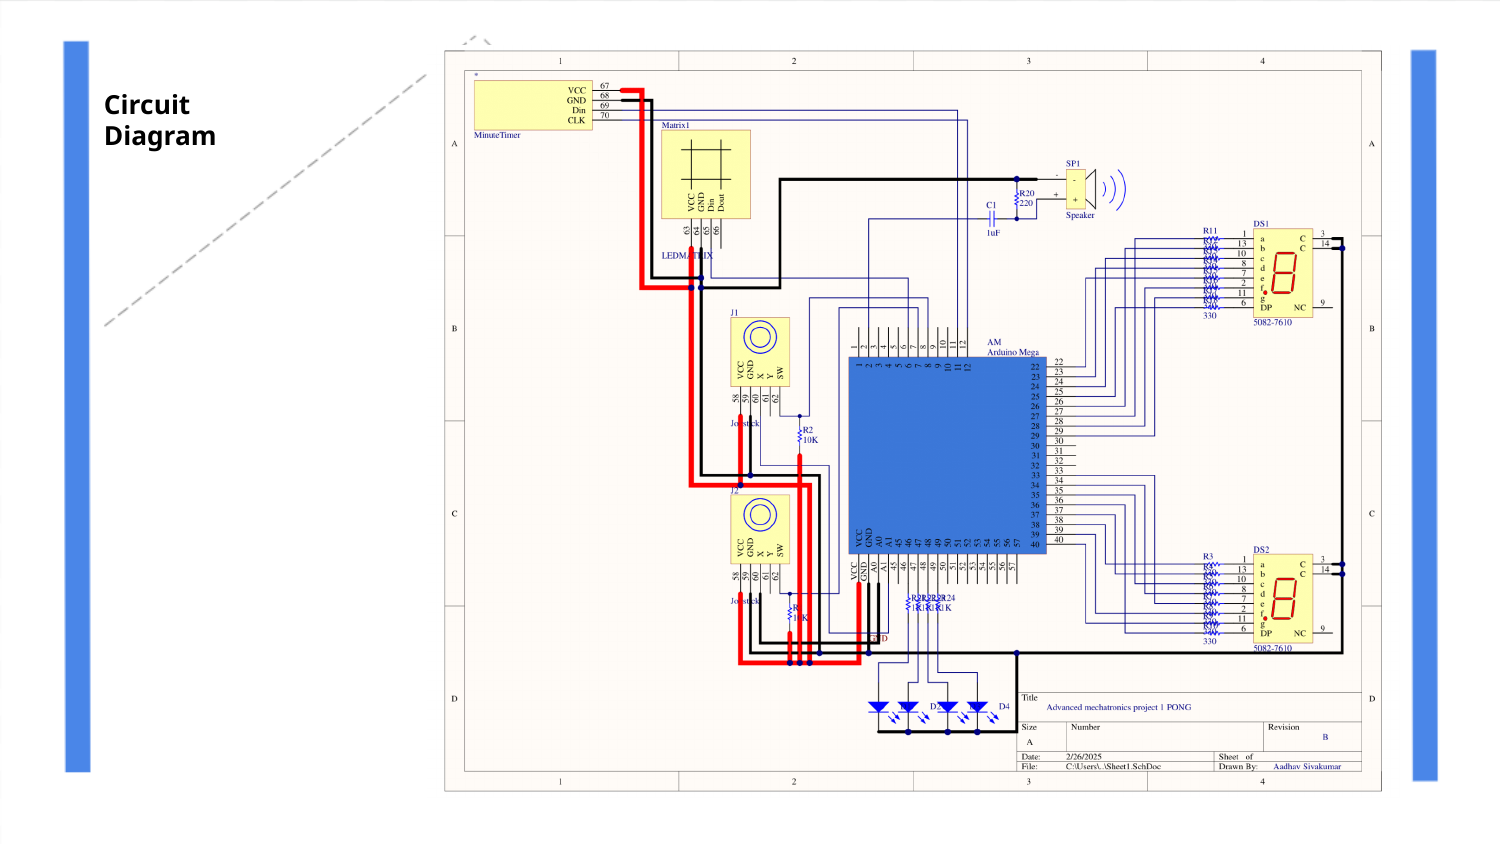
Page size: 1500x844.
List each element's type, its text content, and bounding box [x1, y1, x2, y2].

title Circuit Diagram [1405, 72, 1487, 167]
picture [0, 0, 1500, 844]
title Circuit Diagram [88, 72, 422, 167]
